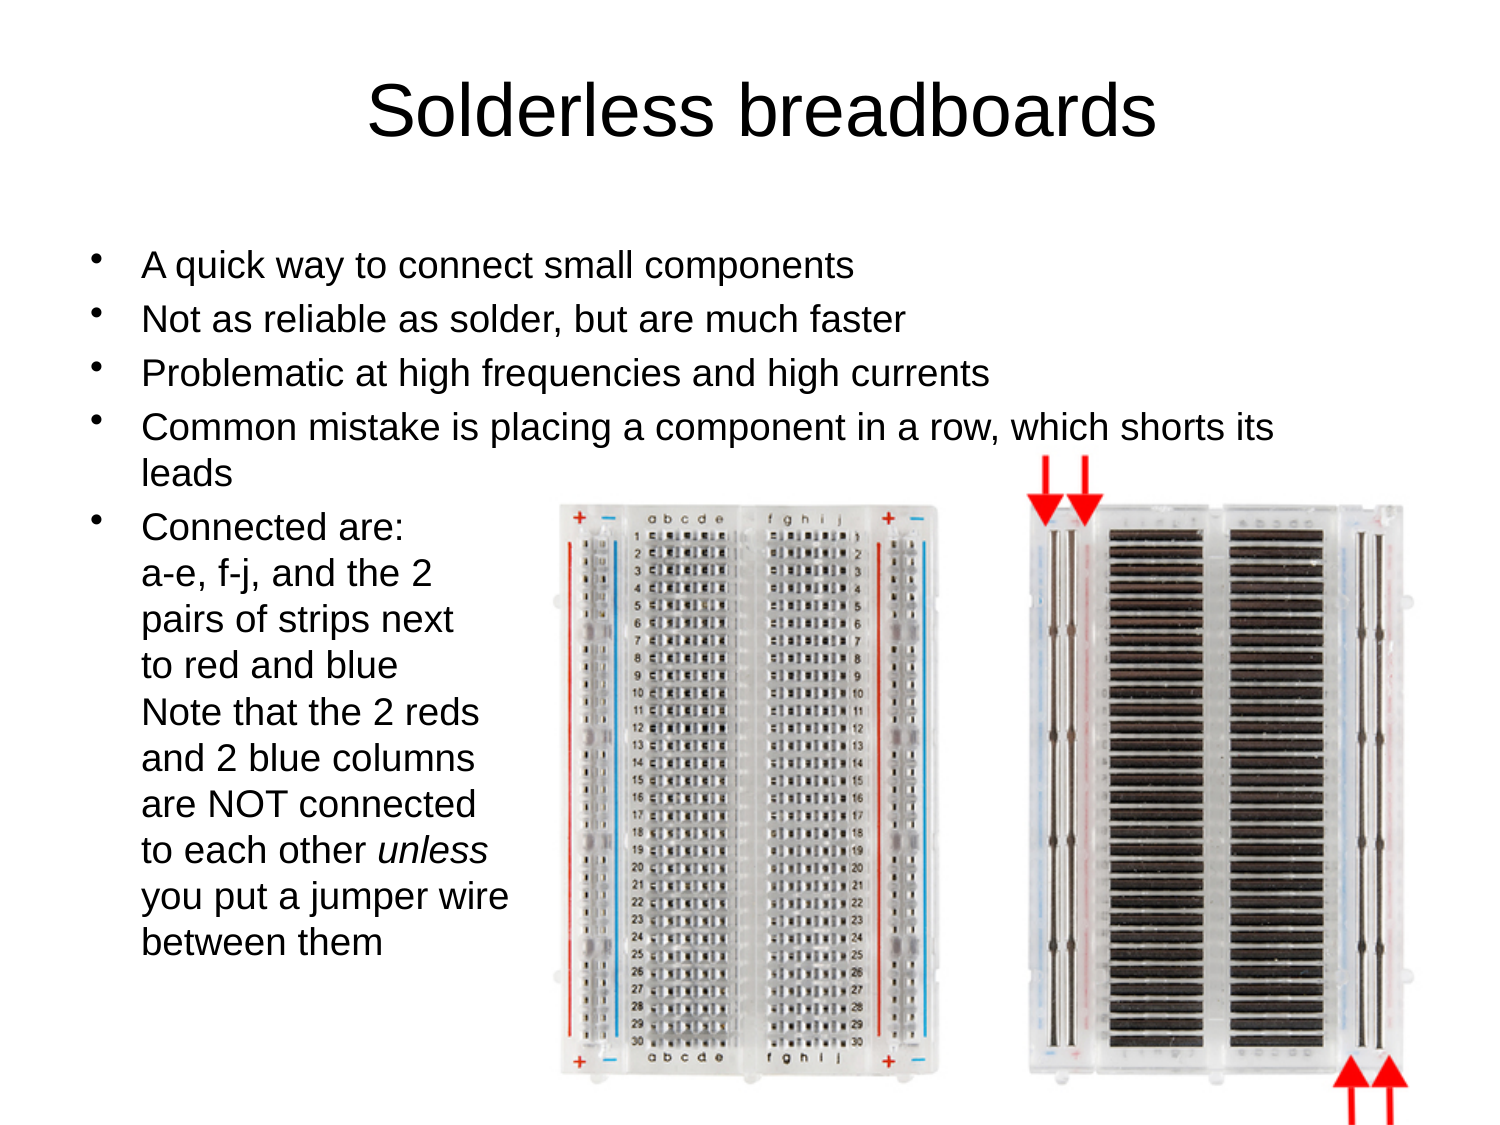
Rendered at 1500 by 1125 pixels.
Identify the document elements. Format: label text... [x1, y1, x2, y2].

title Solderless breadboards [125, 12, 1400, 200]
list A quick way to connect small components Not as reliable as solder, but are much faster Problematic at high frequencies and high currents Common mistake is placing a component in a row, which shorts its leads Connected are: a-e, f-j, and the 2 pairs of strips next to red and blue Note that the 2 reds and 2 blue columns are NOT connected to each other unless you put a jumper wire between them [75, 232, 1425, 975]
picture [463, 444, 1500, 1125]
